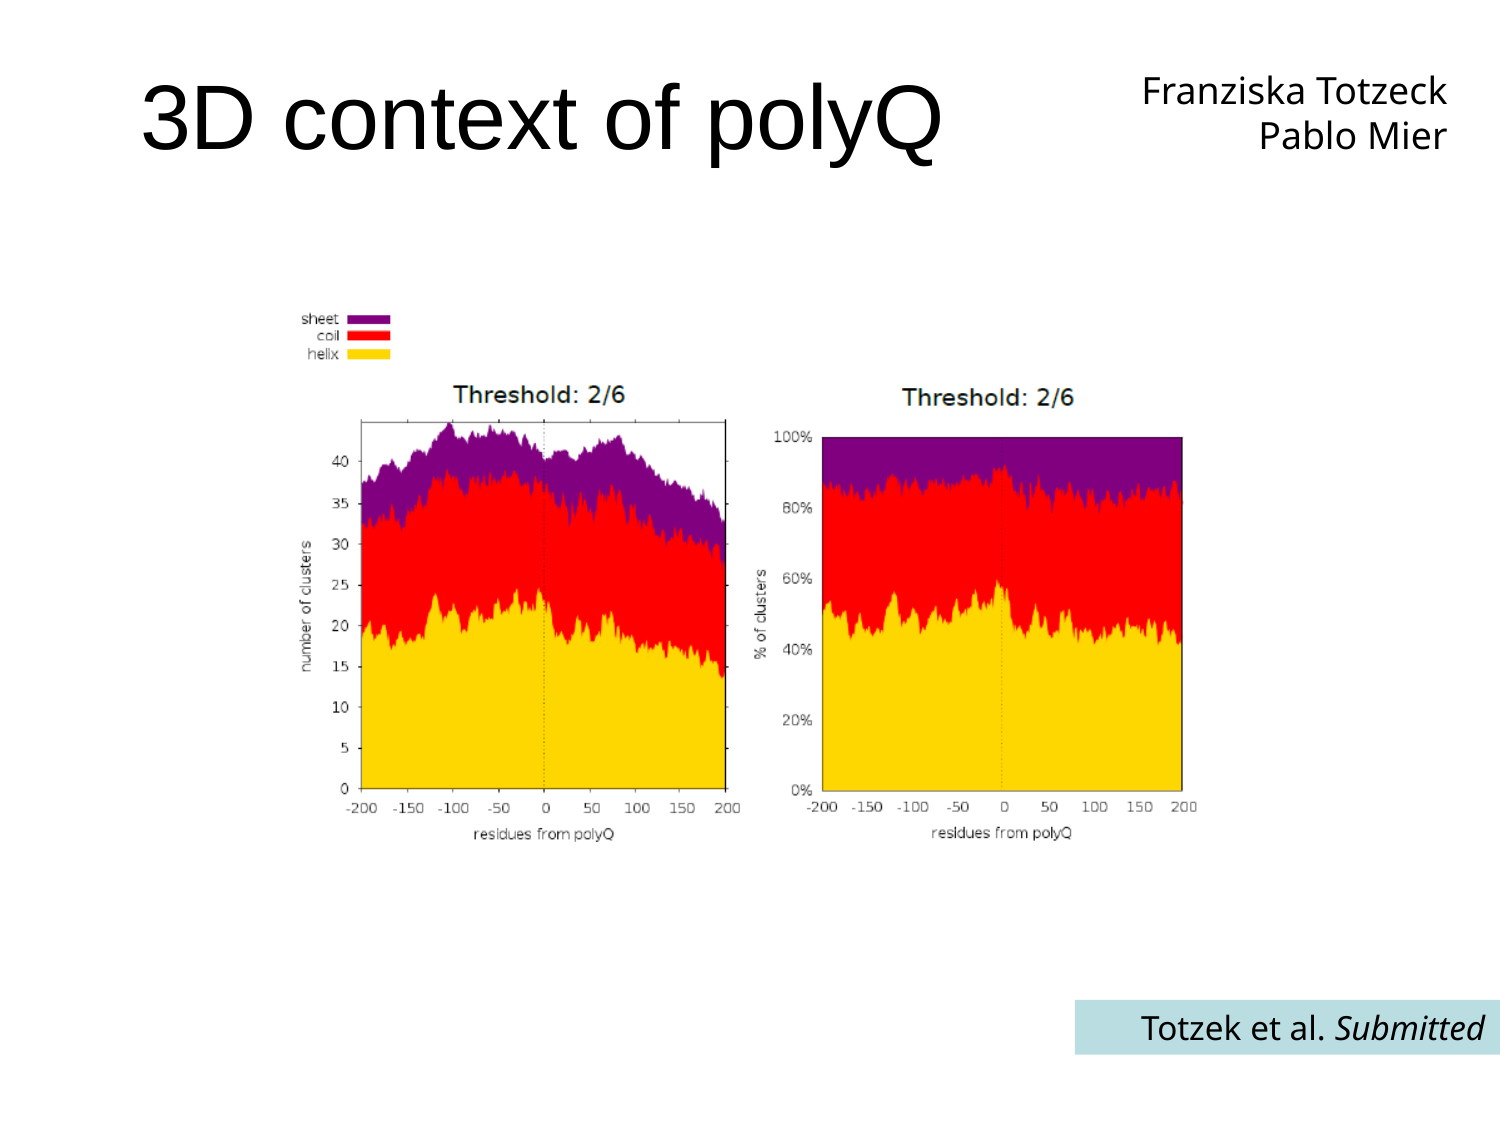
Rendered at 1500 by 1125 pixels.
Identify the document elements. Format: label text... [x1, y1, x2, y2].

title 3D context of polyQ [37, 0, 1049, 226]
picture [746, 382, 1204, 847]
picture [291, 304, 745, 847]
text_box Franziska Totzeck Pablo Mier [1019, 59, 1463, 166]
text_box Totzek et al. Submitted [1074, 999, 1500, 1055]
